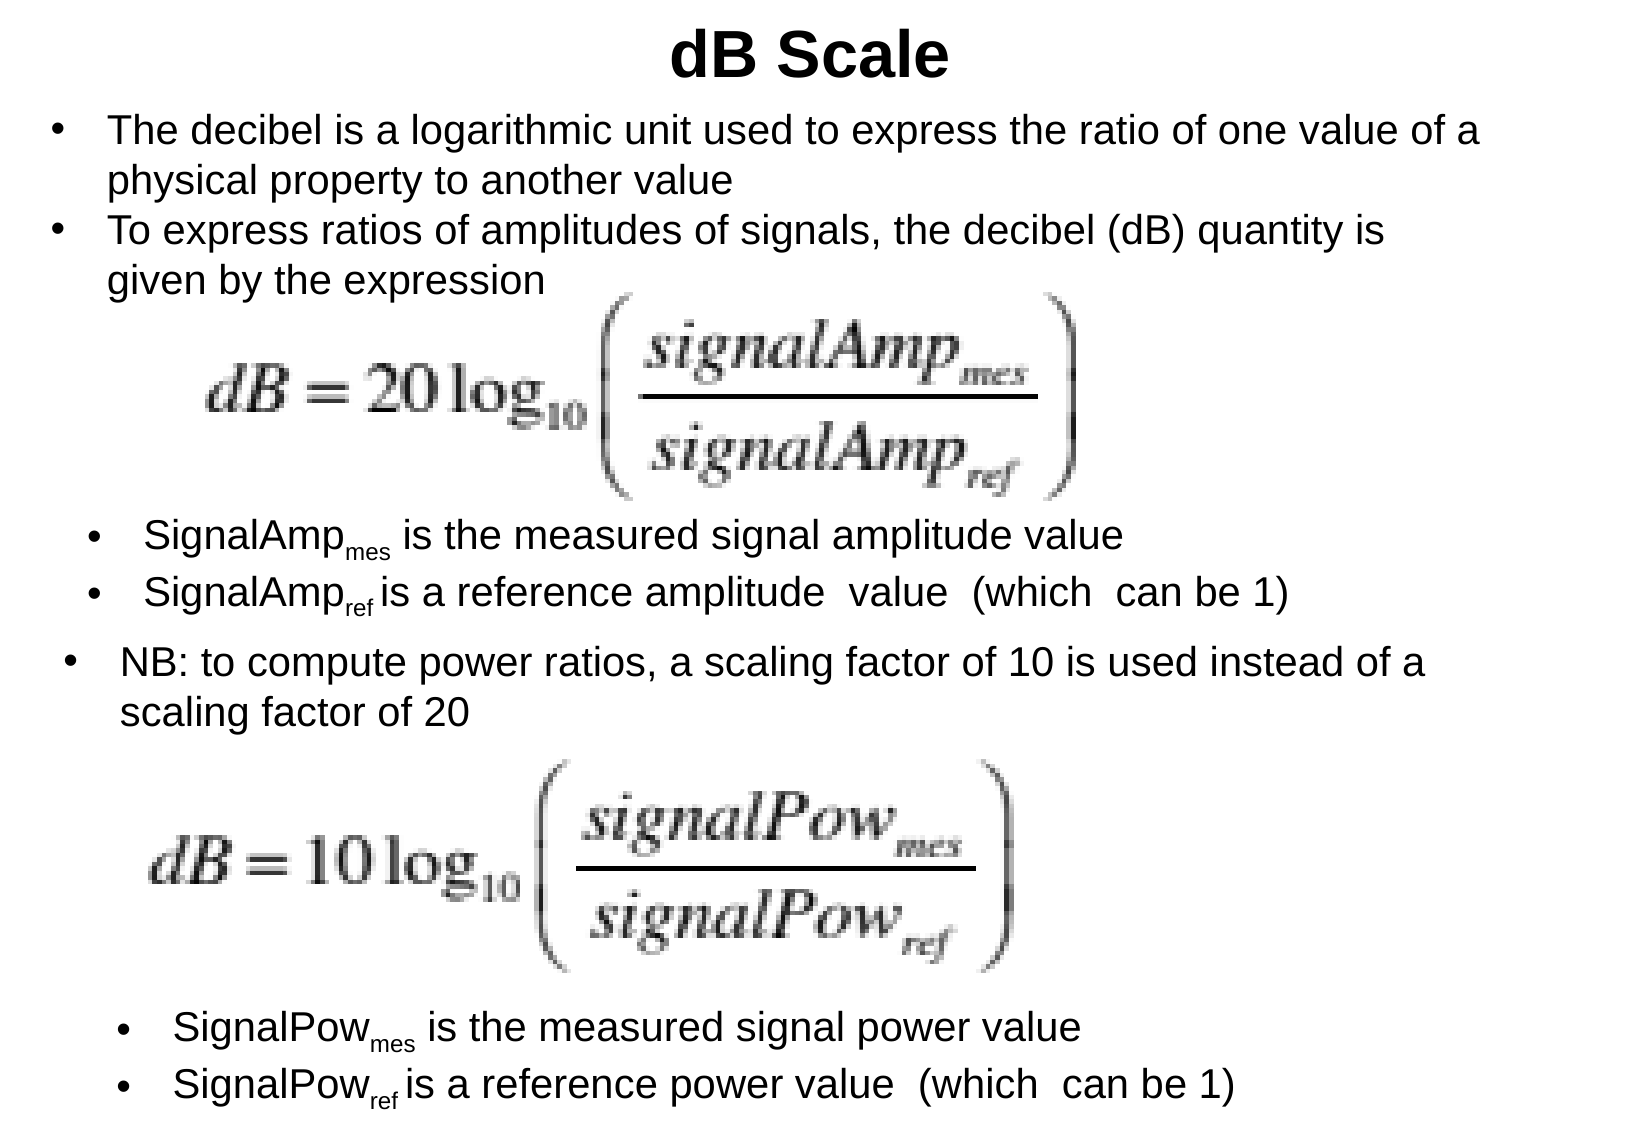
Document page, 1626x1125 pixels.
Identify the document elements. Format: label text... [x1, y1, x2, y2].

text_box SignalAmpmes is the measured signal amplitude value SignalAmpref is a reference amplitude value (which can be 1) [72, 500, 1306, 627]
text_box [139, 751, 1019, 979]
text_box SignalPowmes is the measured signal power value SignalPowref is a reference power value (which can be 1) [101, 992, 1252, 1122]
text_box dB Scale [135, 1, 1486, 95]
text_box The decibel is a logarithmic unit used to express the ratio of one value of a physical property to another value To express ratios of amplitudes of signals, the decibel (dB) quantity is given by the expression [35, 95, 1503, 311]
text_box NB: to compute power ratios, a scaling factor of 10 is used instead of a scaling factor of 20 [48, 627, 1516, 743]
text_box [195, 279, 1082, 507]
